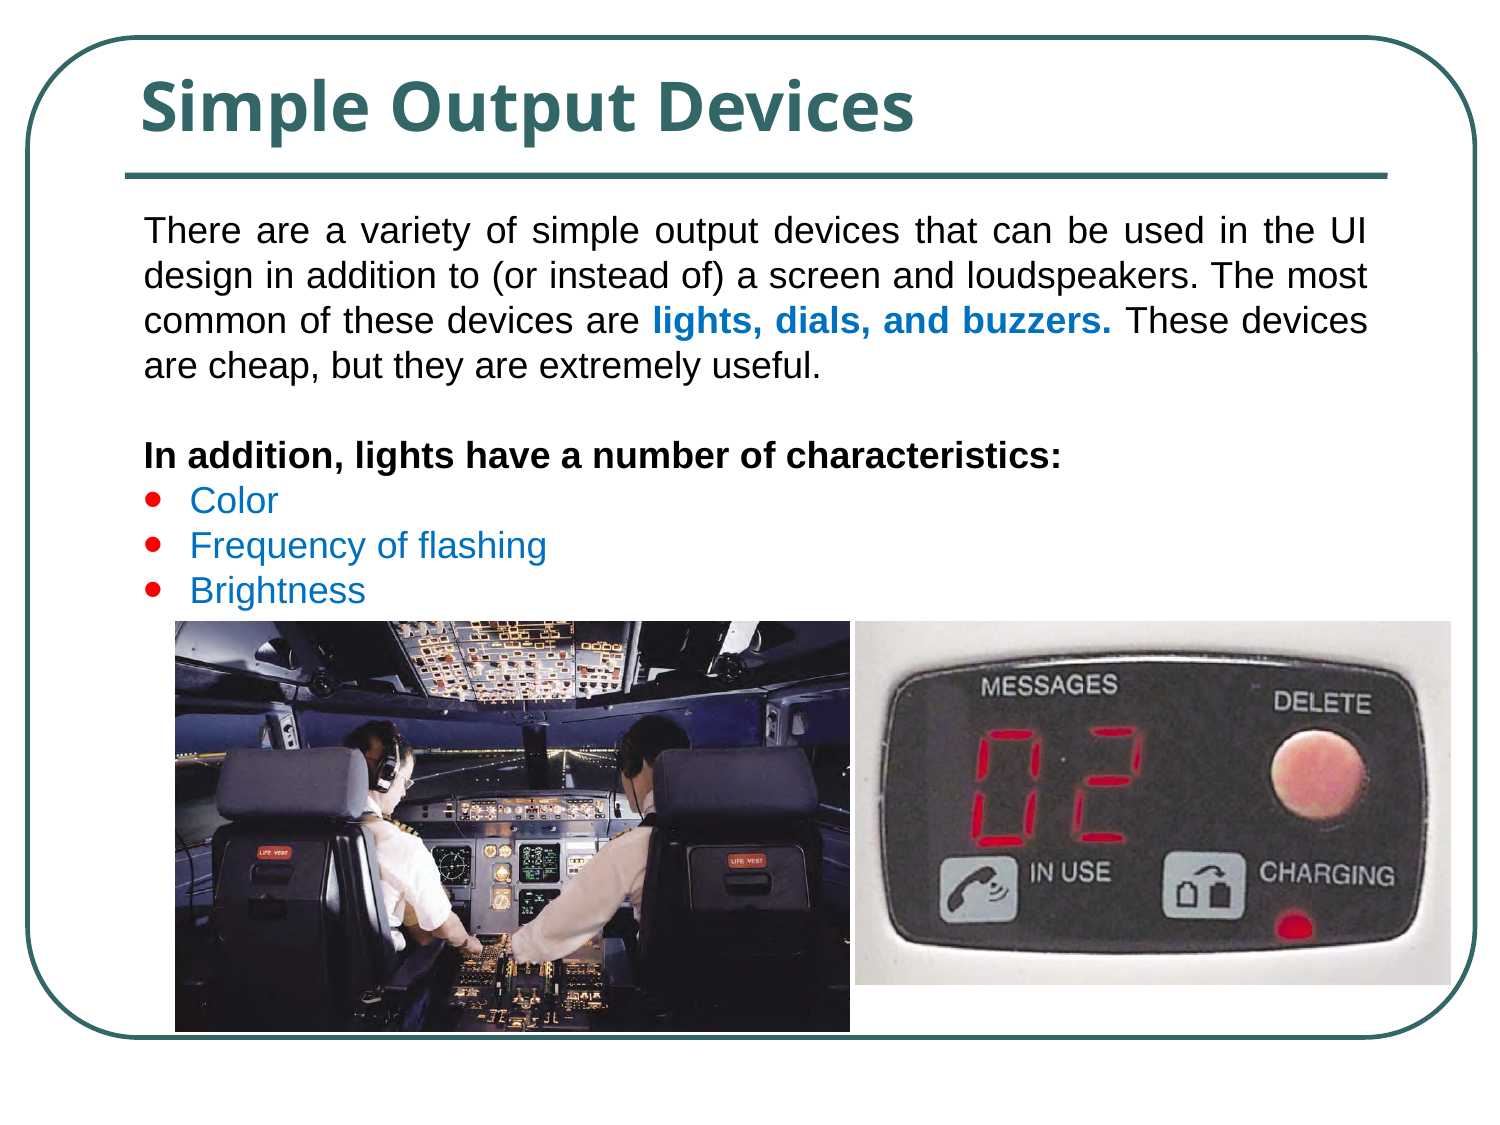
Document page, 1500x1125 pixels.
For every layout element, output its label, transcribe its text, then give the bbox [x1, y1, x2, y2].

title Simple Output Devices [124, 11, 1388, 153]
picture [175, 620, 851, 1032]
picture [855, 620, 1452, 985]
text_box There are a variety of simple output devices that can be used in the UI design in addition to (or instead of) a screen and loudspeakers. The most common of these devices are lights, dials, and buzzers. These devices are cheap, but they are extremely useful. In addition, lights have a number of characteristics: Color Frequency of flashing Brightness [128, 199, 1383, 619]
